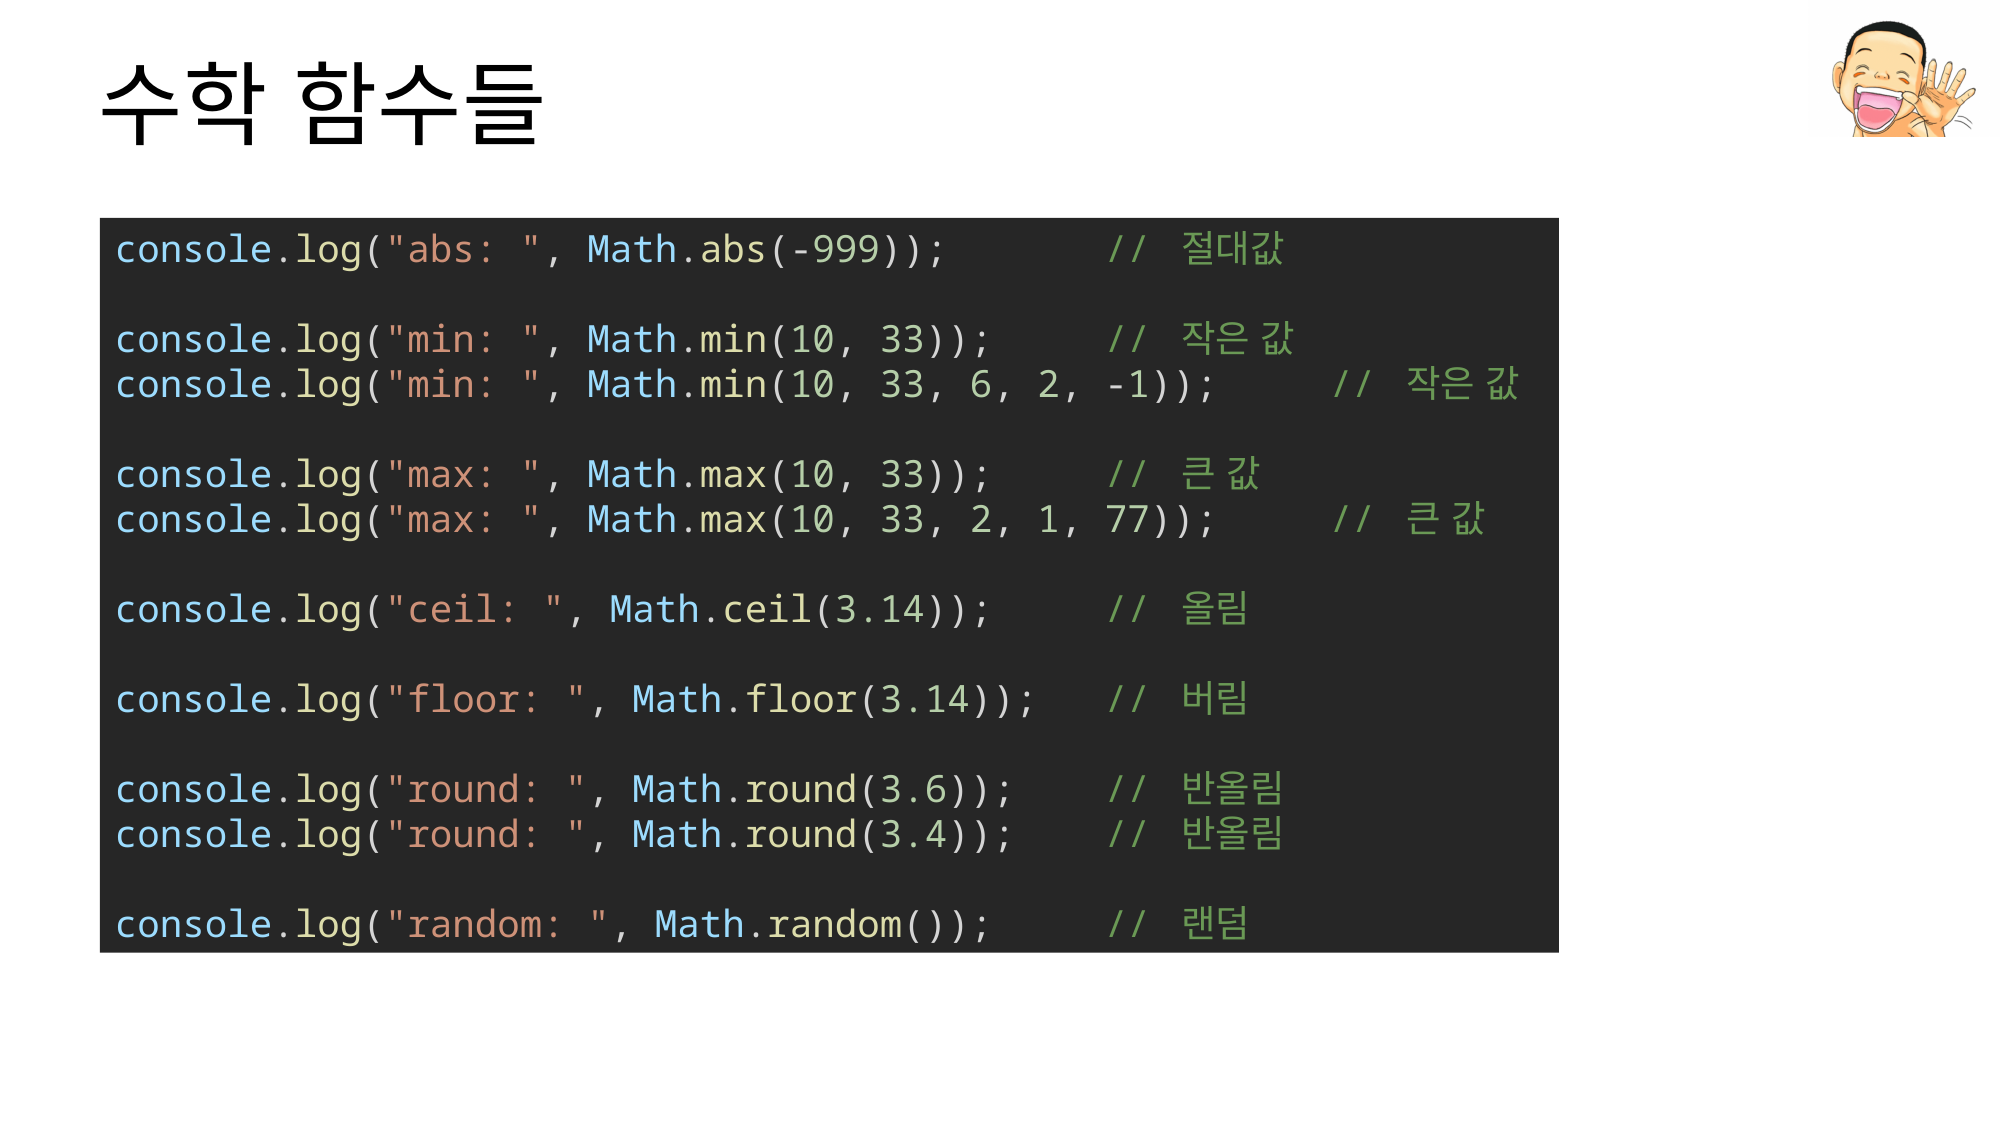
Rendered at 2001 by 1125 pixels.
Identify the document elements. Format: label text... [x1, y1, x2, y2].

title 수학 함수들 [83, 0, 1931, 218]
picture [1931, 0, 2000, 137]
text_box console.log("abs: ", Math.abs(-999)); // 절대값 console.log("min: ", Math.min(10, 33)); // 작은 값 console.log("min: ", Math.min(10, 33, 6, 2, -1)); // 작은 값 console.log("max: ", Math.max(10, 33)); // 큰 값 console.log("max: ", Math.max(10, 33, 2, 1, 77)); // 큰 값 console.log("ceil: ", Math.ceil(3.14)); // 올림 console.log("floor: ", Math.floor(3.14)); // 버림 console.log("round: ", Math.round(3.6)); // 반올림 console.log("round: ", Math.round(3.4)); // 반올림 console.log("random: ", Math.random()); // 랜덤 [99, 217, 1559, 953]
